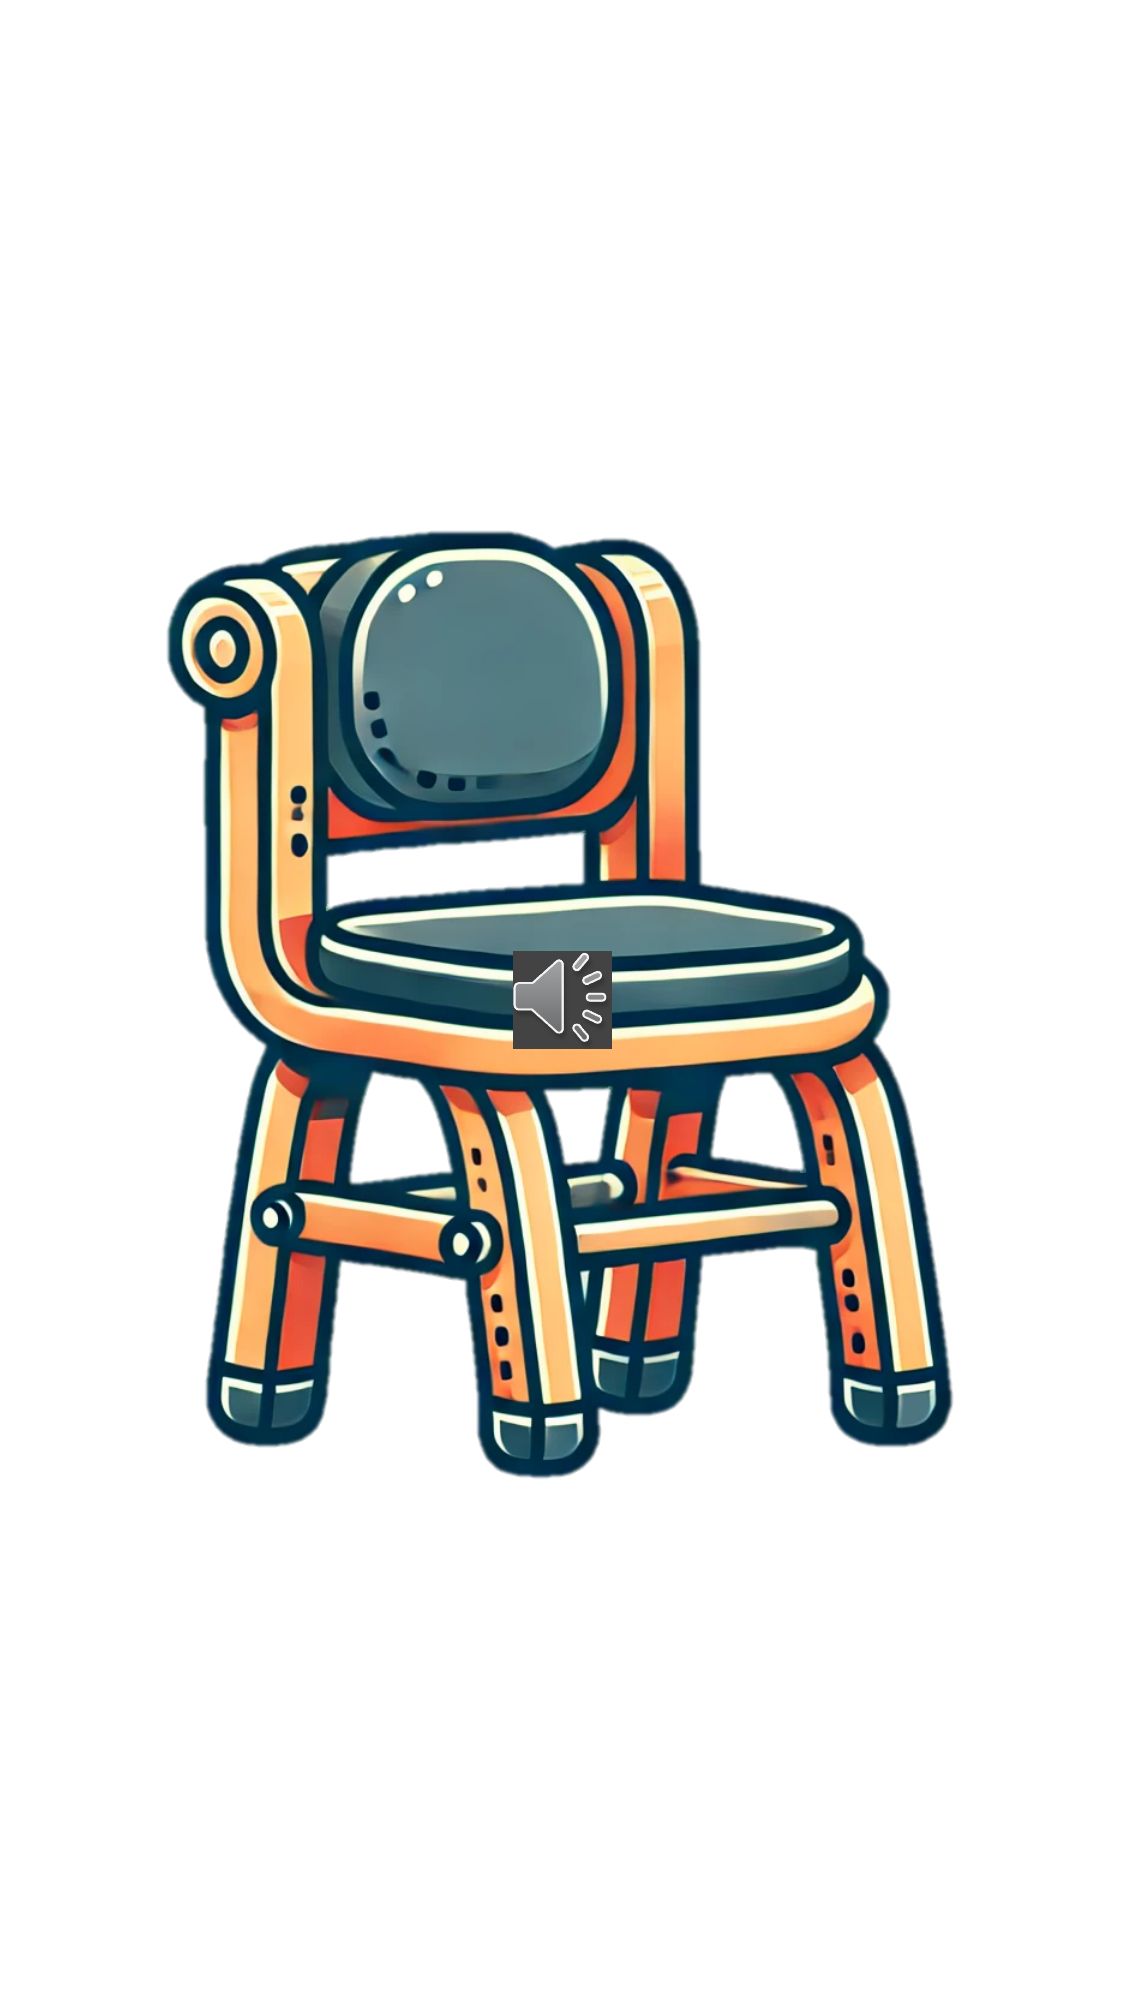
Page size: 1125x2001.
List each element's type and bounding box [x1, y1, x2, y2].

picture [0, 385, 1125, 1615]
